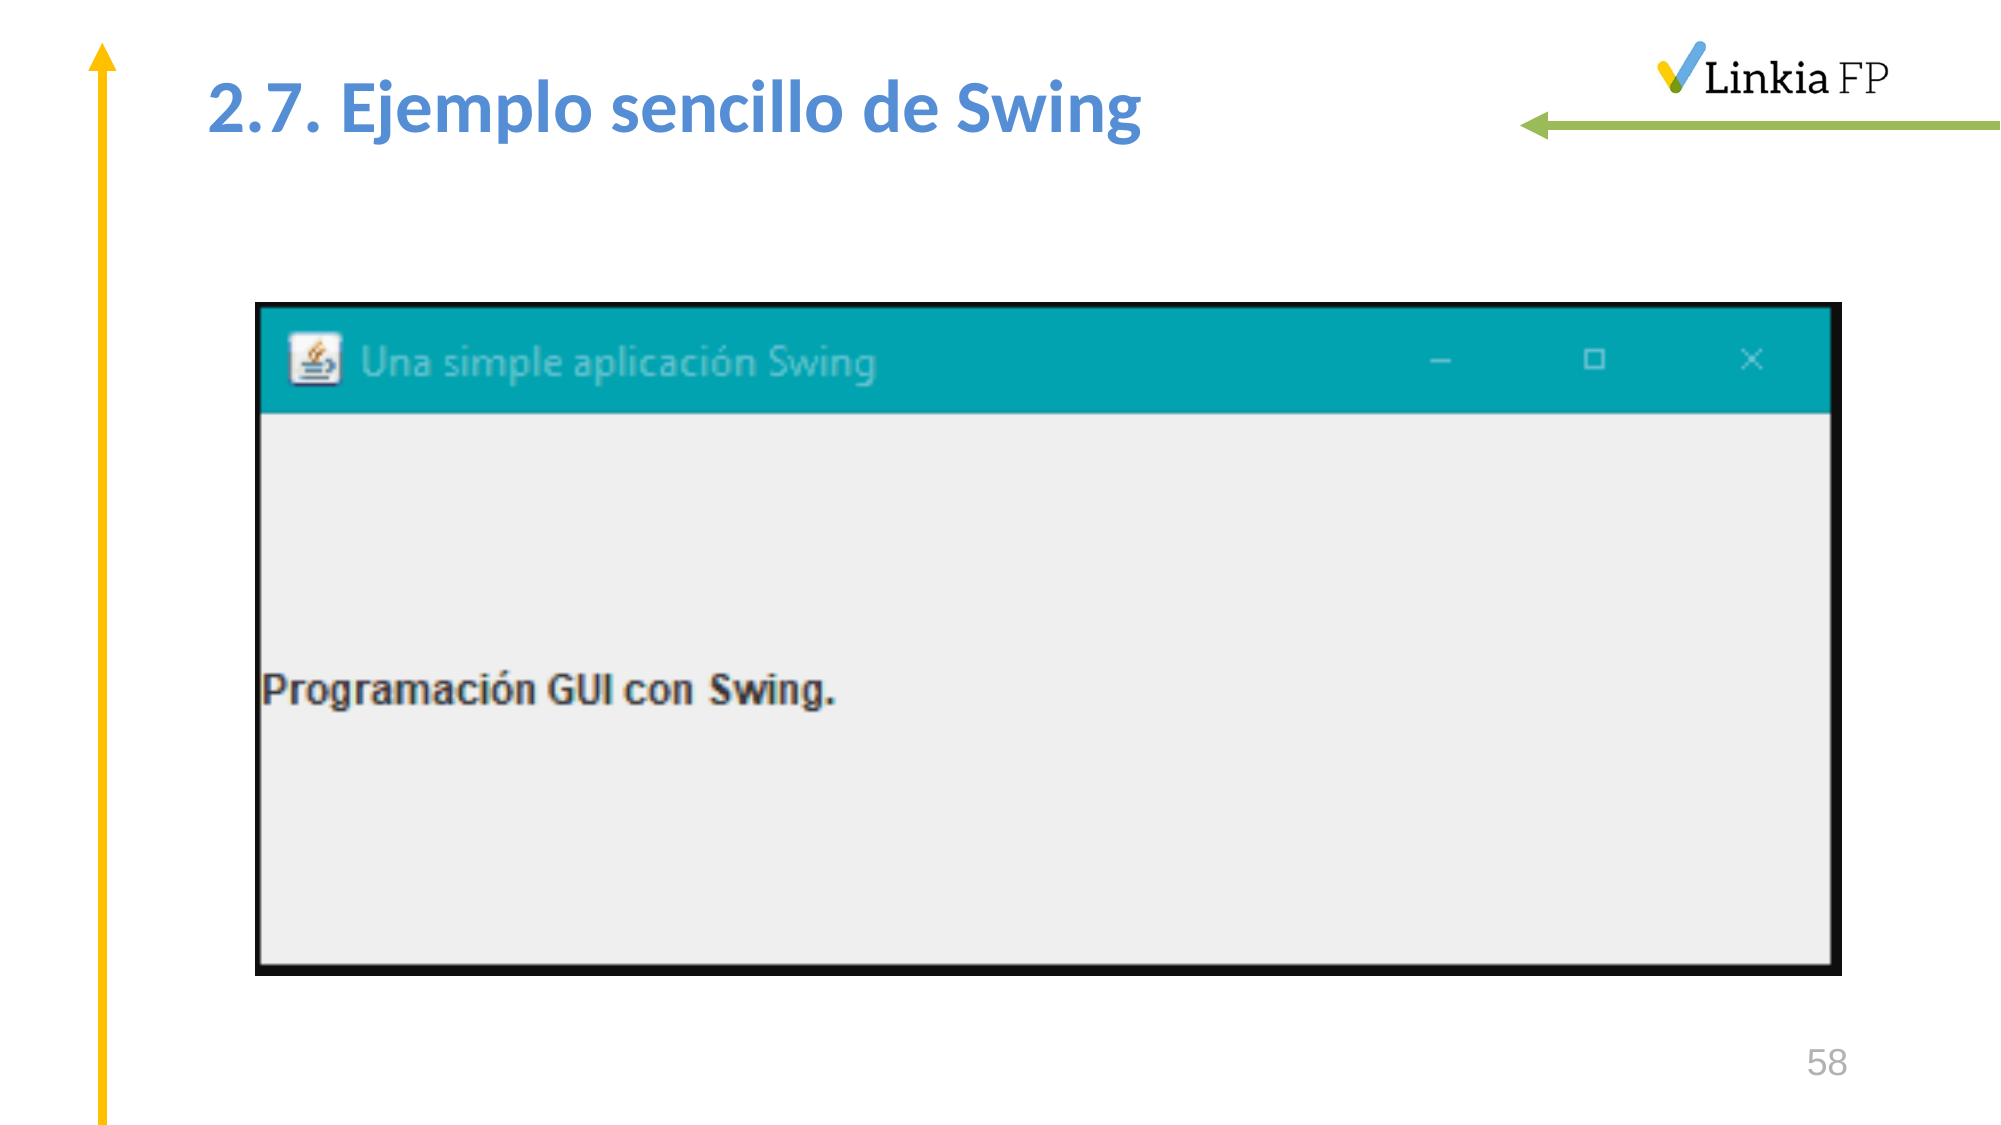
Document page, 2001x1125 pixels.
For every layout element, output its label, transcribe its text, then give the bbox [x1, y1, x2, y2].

slide_number 58 [1413, 1030, 1864, 1091]
picture [255, 302, 1842, 977]
title 2.7. Ejemplo sencillo de Swing [192, 38, 2000, 167]
